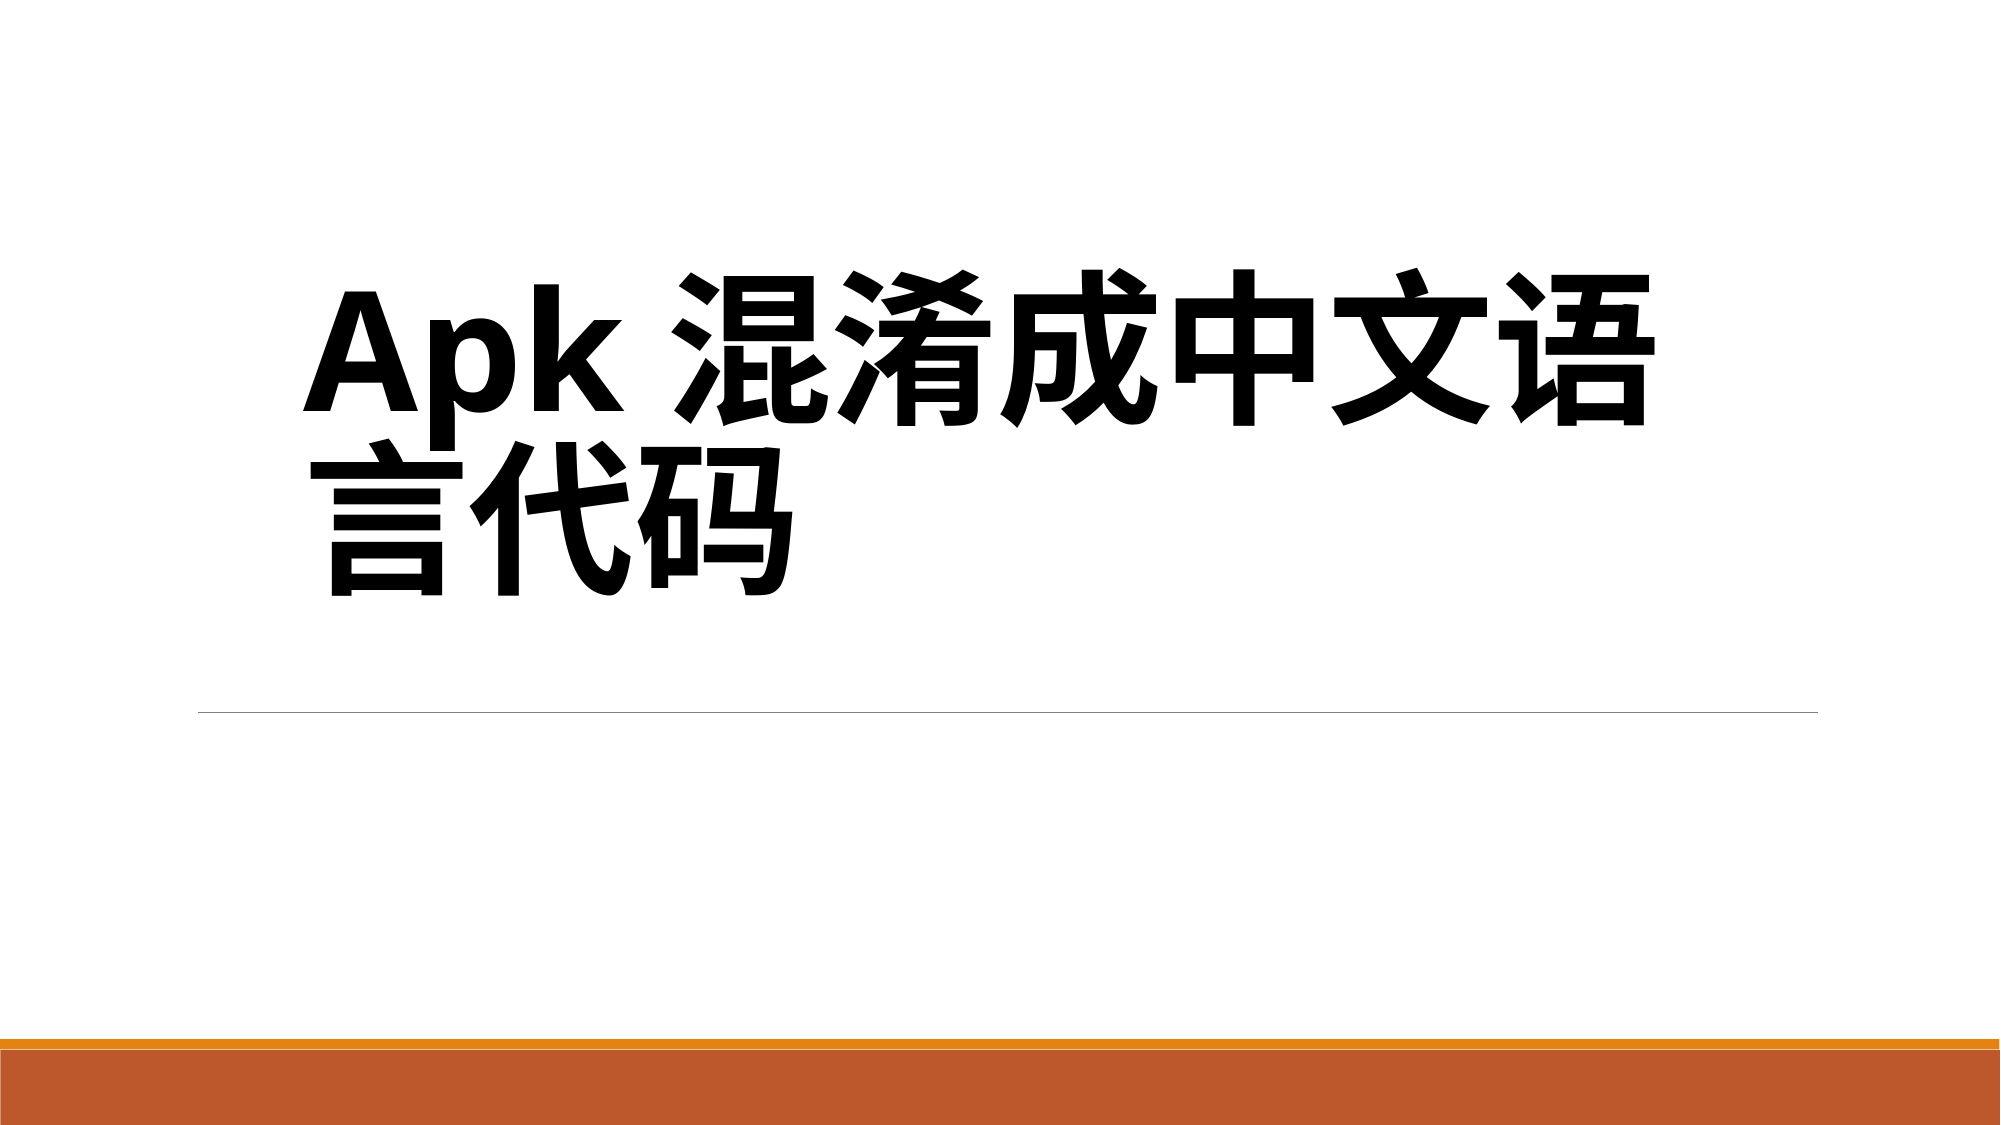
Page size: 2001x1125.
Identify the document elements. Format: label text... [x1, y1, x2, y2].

title Apk混淆成中文语言代码 [288, 97, 1712, 623]
